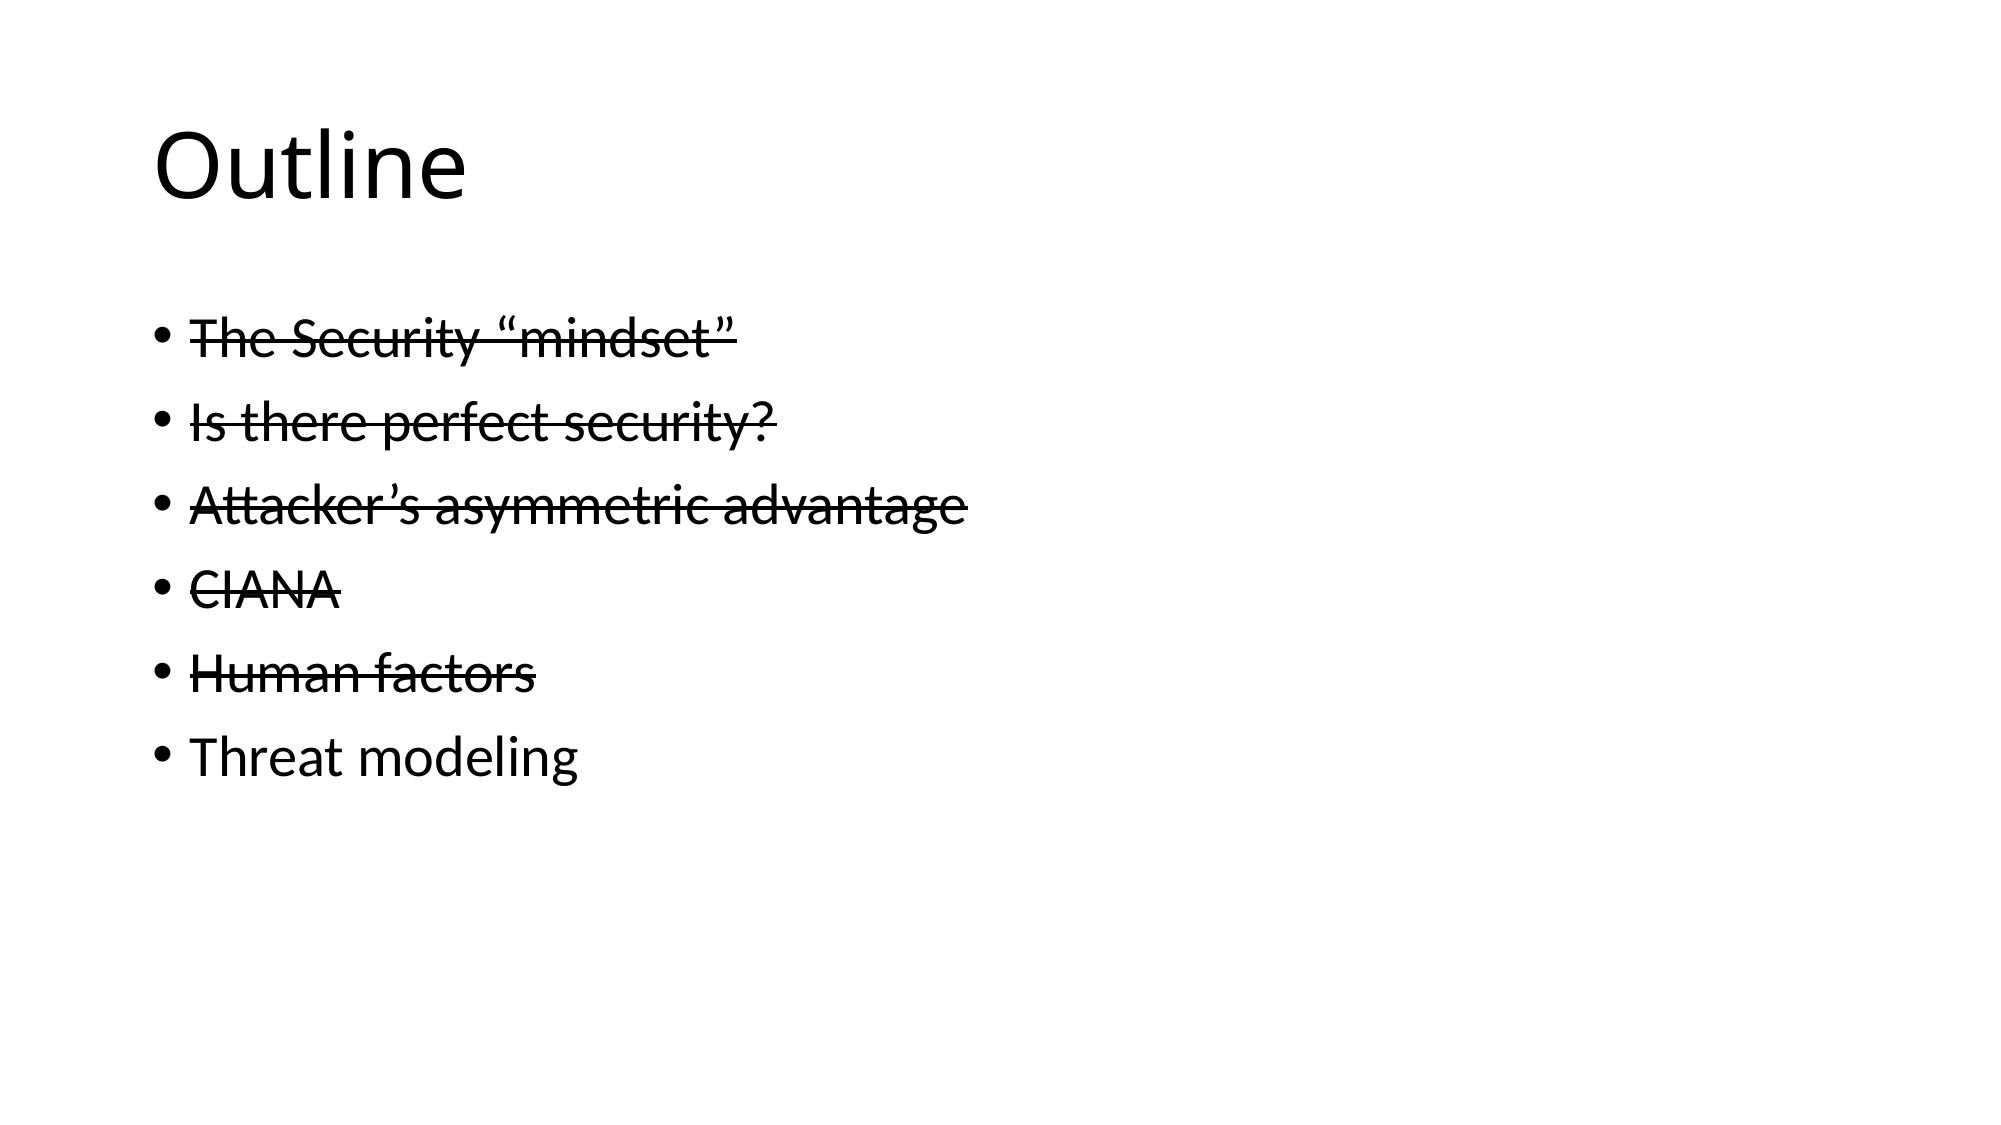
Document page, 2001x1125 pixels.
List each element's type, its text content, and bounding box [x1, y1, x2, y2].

title Outline [137, 59, 1863, 278]
list The Security “mindset” Is there perfect security? Attacker’s asymmetric advantage CIANA Human factors Threat modeling [137, 299, 1863, 1014]
